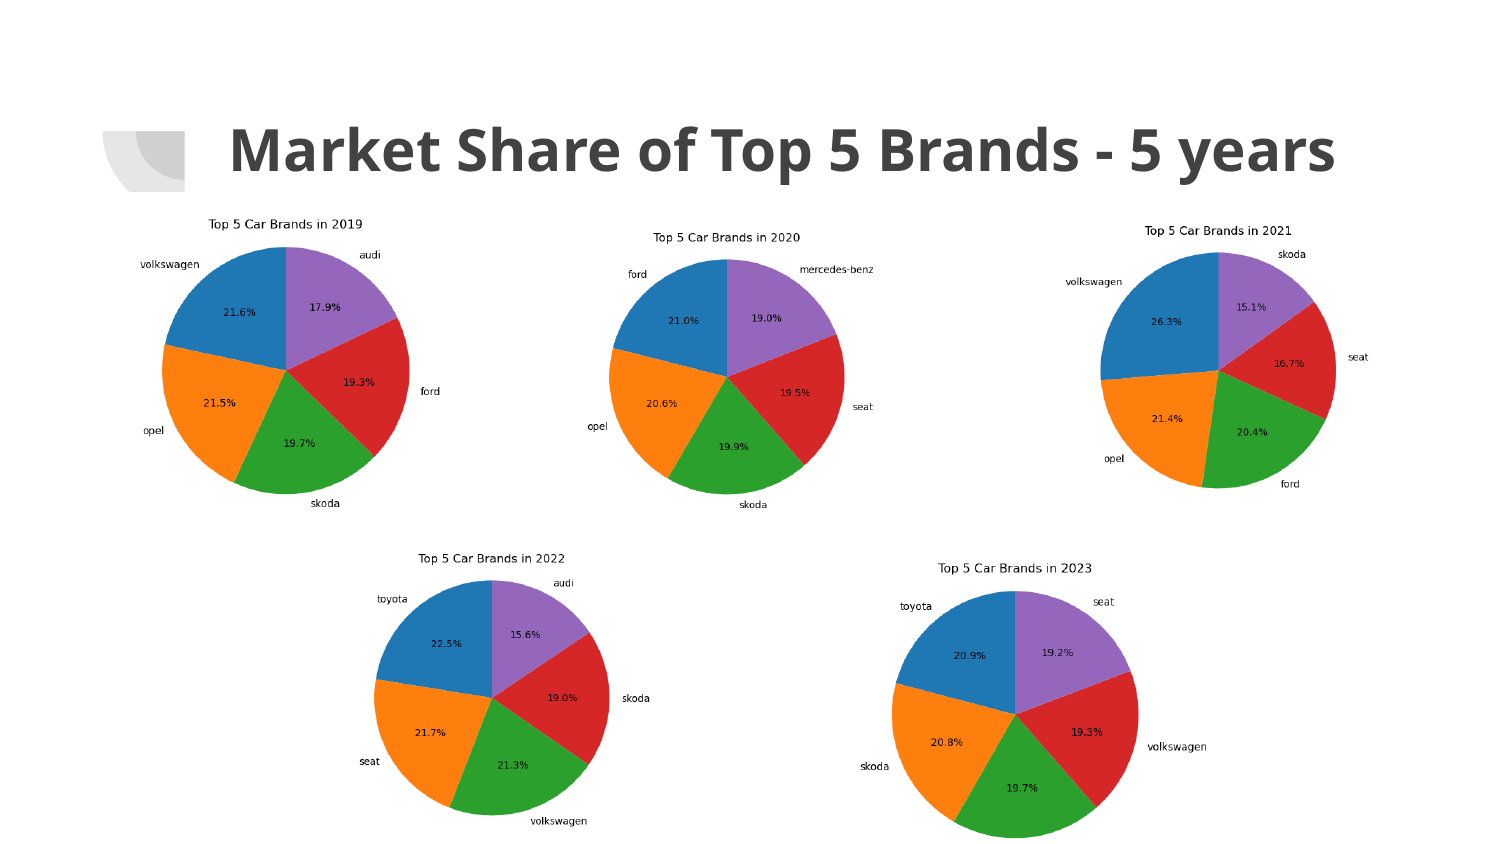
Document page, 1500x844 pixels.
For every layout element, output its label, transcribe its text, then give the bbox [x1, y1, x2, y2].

title Market Share of Top 5 Brands - 5 years [213, 98, 1368, 263]
picture [43, 192, 1437, 844]
